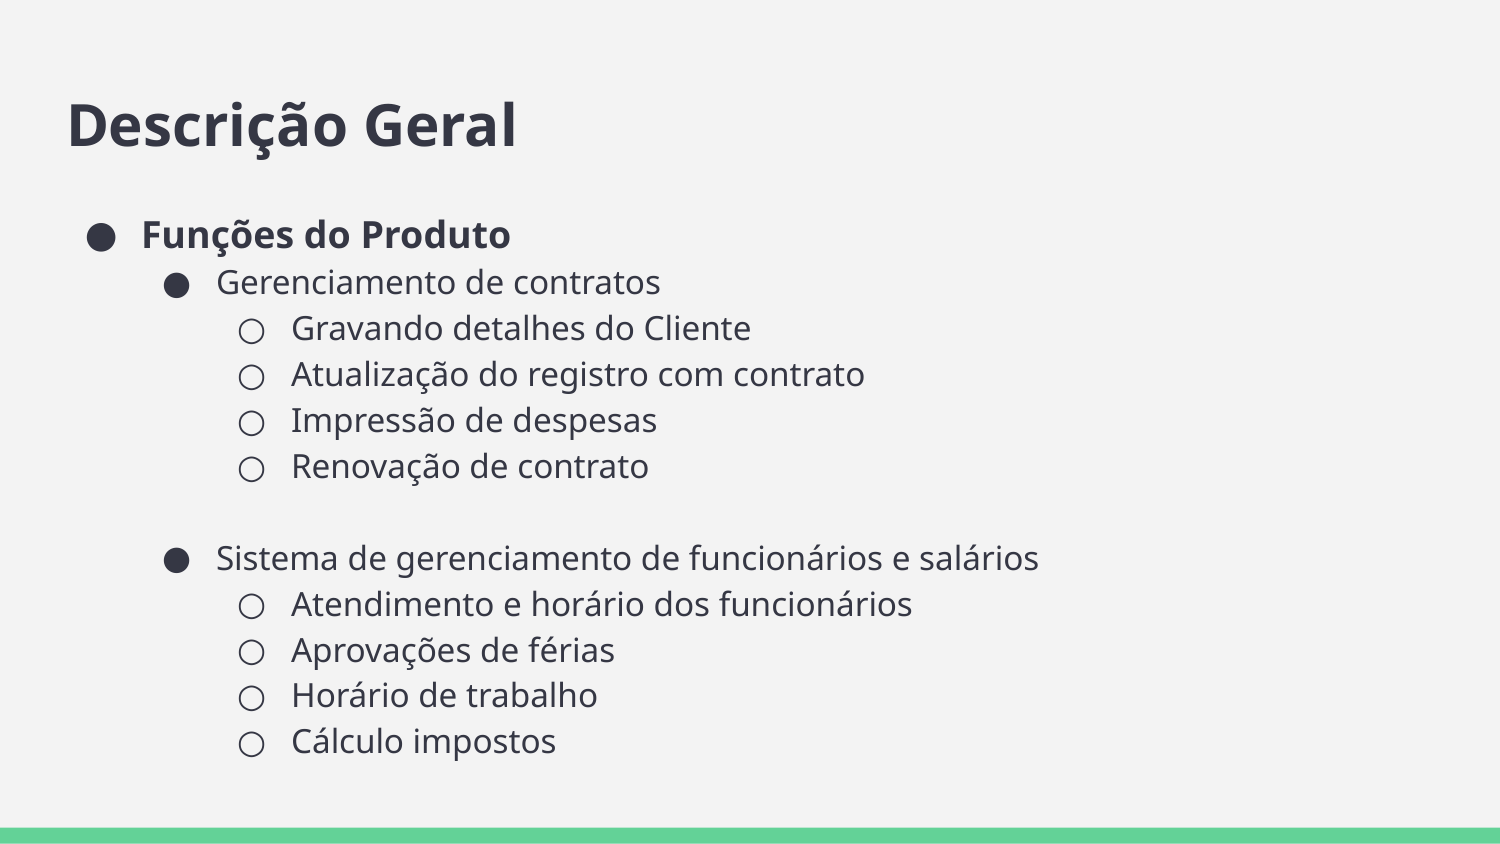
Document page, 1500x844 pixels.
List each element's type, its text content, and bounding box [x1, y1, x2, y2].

list Funções do Produto Gerenciamento de contratos Gravando detalhes do Cliente Atualização do registro com contrato Impressão de despesas Renovação de contrato Sistema de gerenciamento de funcionários e salários Atendimento e horário dos funcionários Aprovações de férias Horário de trabalho Cálculo impostos [51, 189, 1449, 750]
title Descrição Geral [51, 72, 1449, 167]
